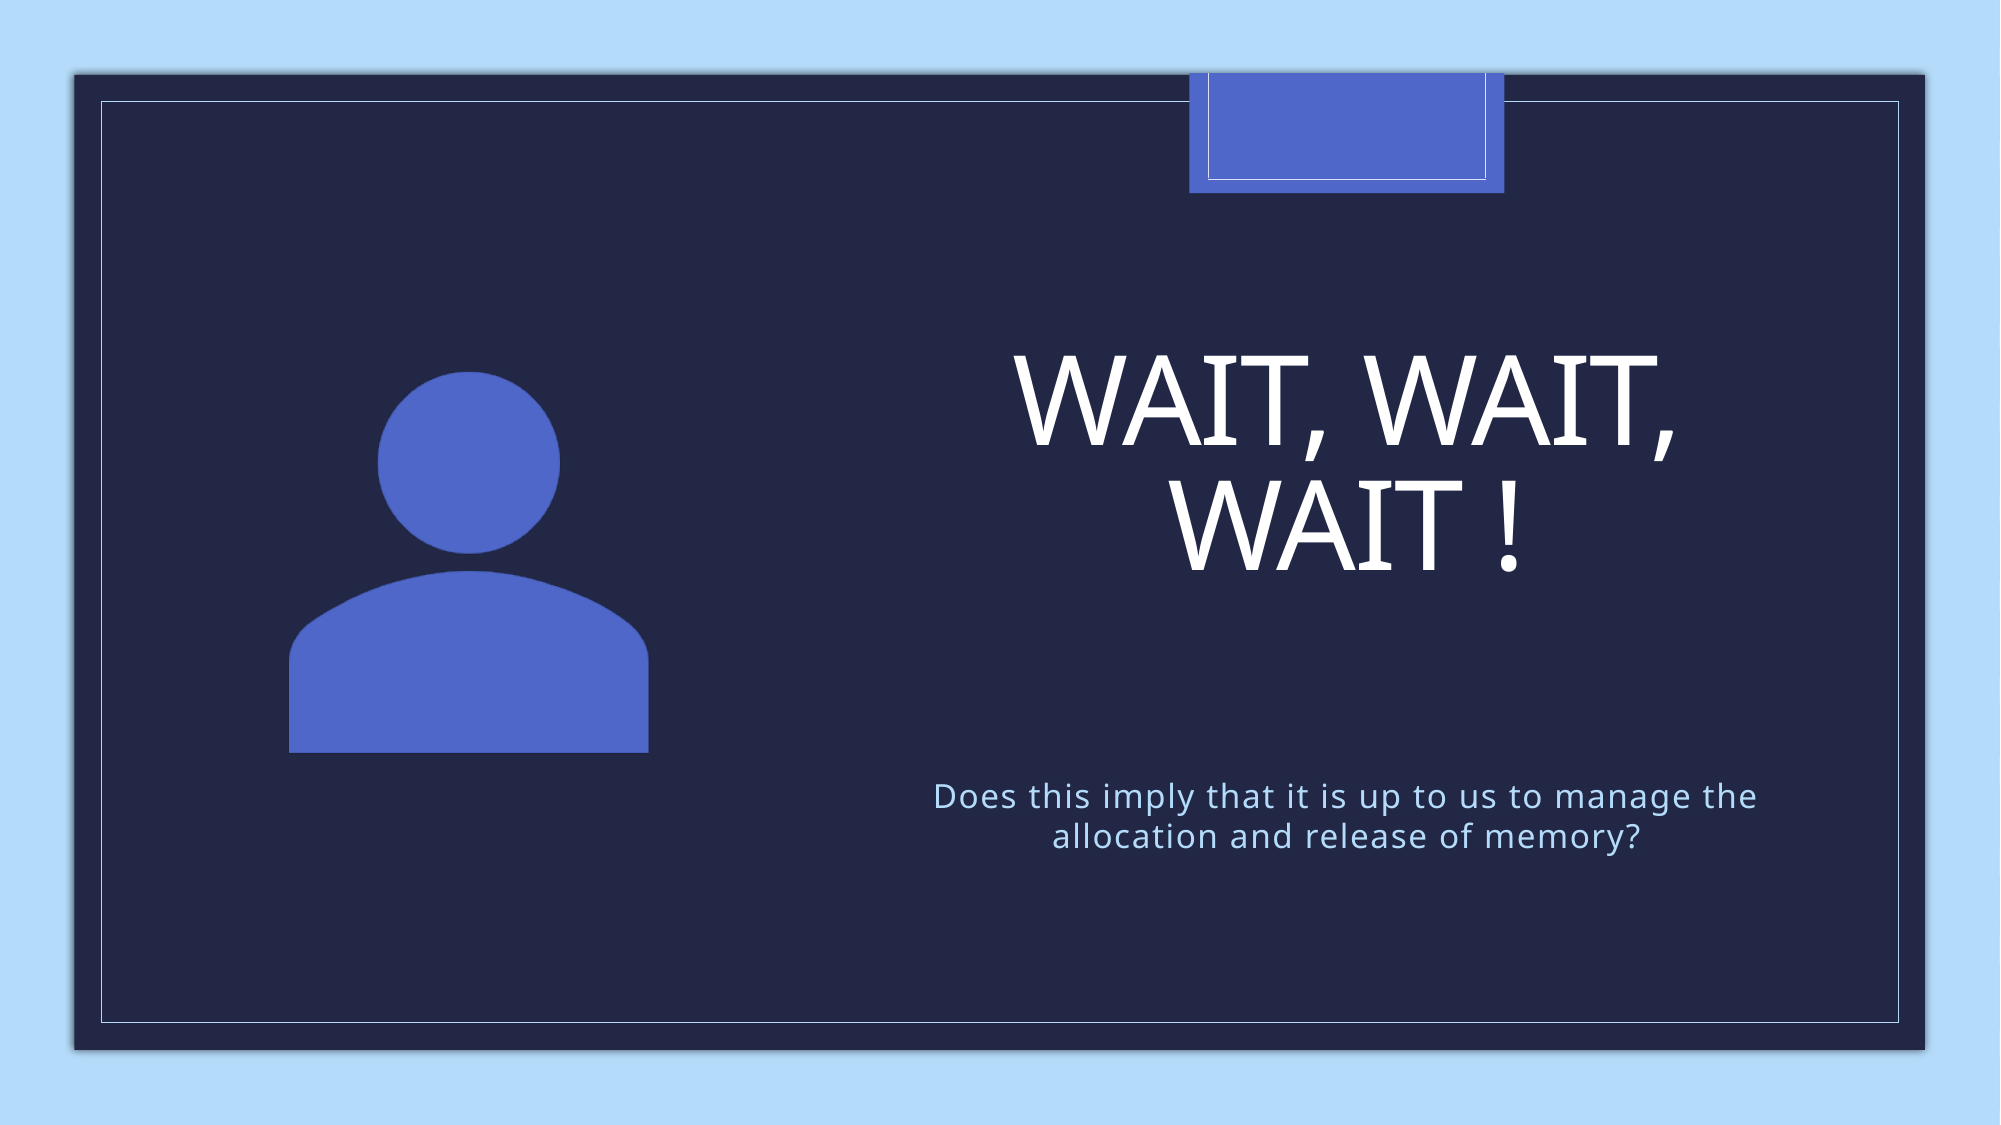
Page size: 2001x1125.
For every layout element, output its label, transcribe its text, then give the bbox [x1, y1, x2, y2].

text_box [101, 101, 1899, 1023]
picture [203, 297, 735, 828]
text_box [0, 0, 2000, 1125]
title Wait, wait, Wait ! [878, 221, 1816, 721]
text_box [1188, 72, 1505, 194]
subtitle Does this imply that it is up to us to manage the allocation and release of memory? [907, 768, 1787, 925]
text_box [74, 74, 1925, 1050]
